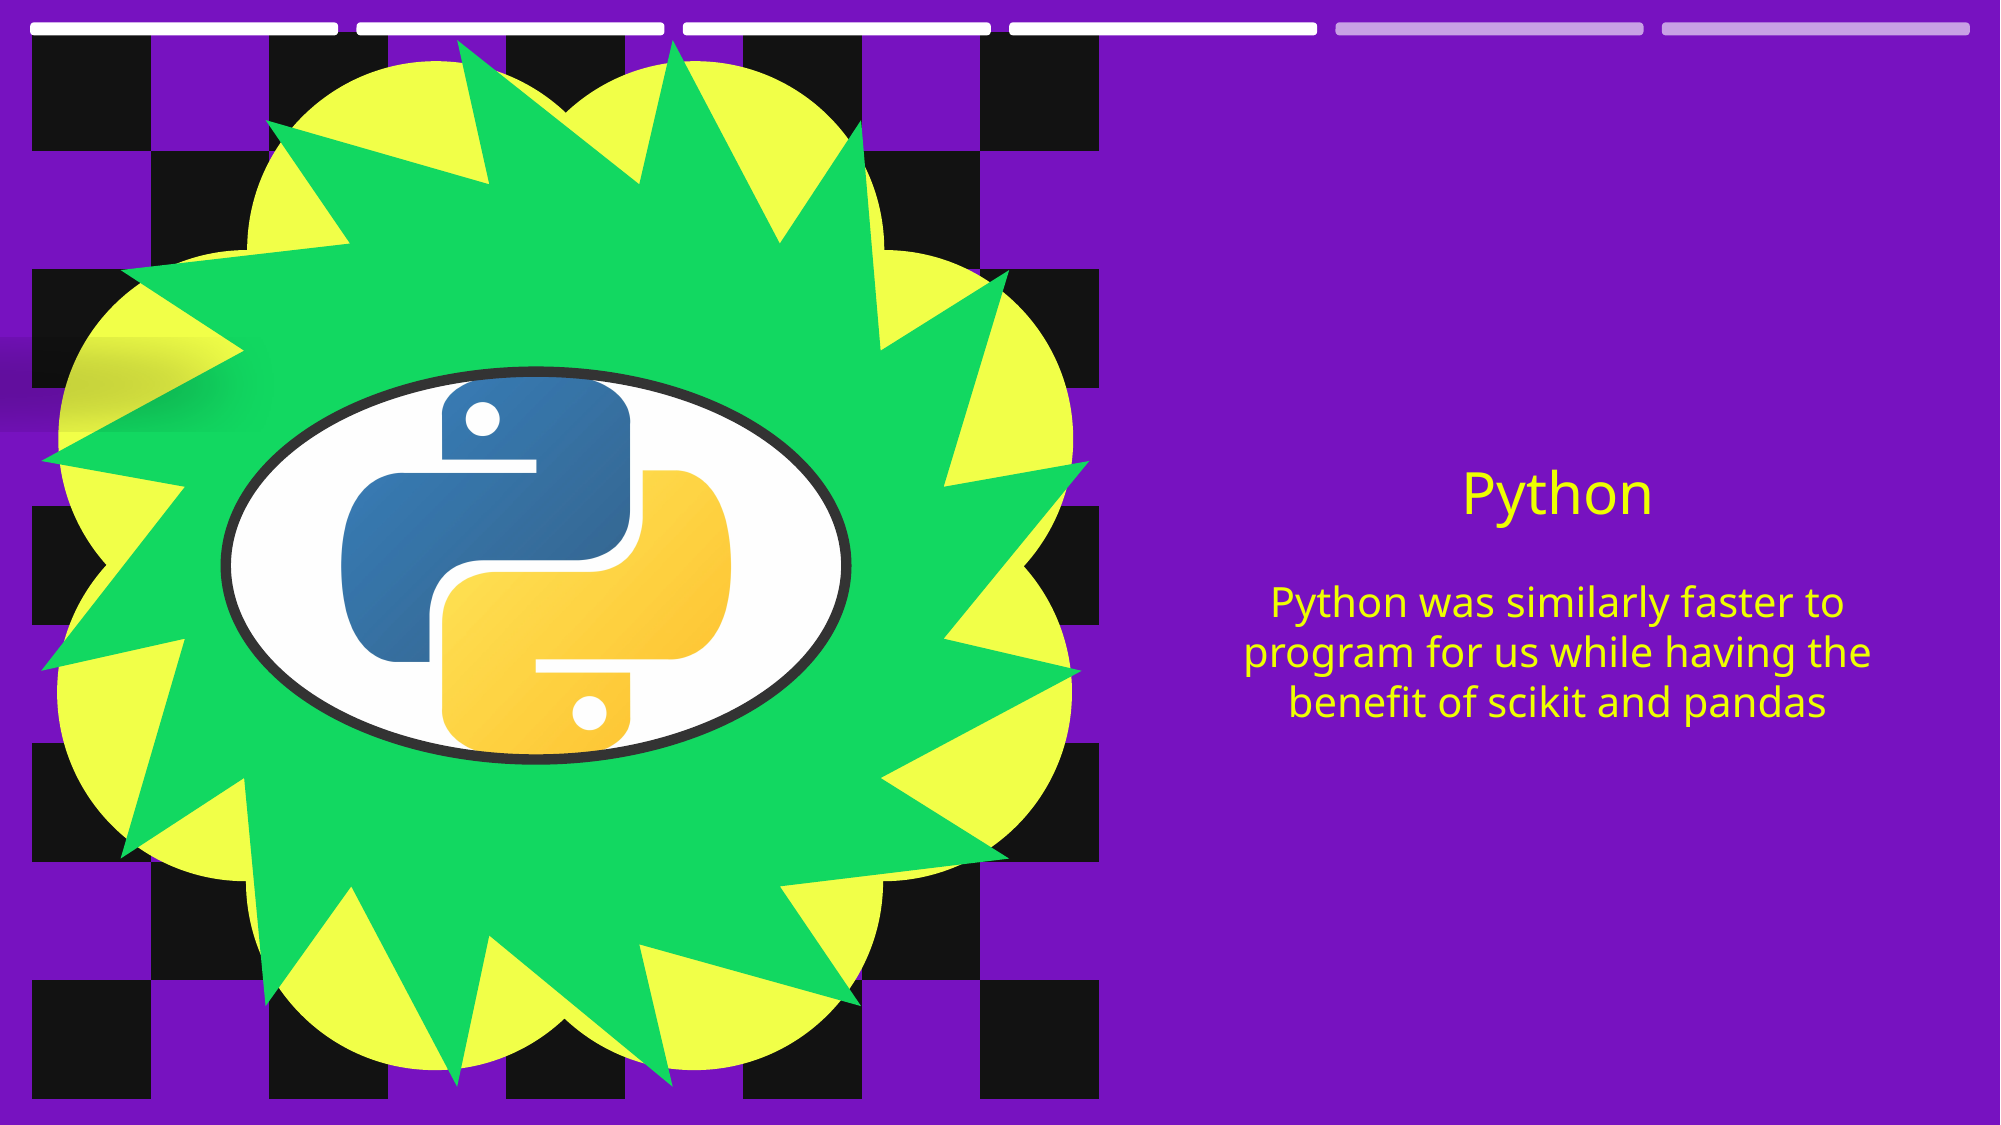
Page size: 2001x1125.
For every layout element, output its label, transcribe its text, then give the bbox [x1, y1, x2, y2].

text_box [851, 980, 862, 1006]
text_box [861, 863, 981, 981]
text_box [946, 490, 1071, 668]
text_box [279, 888, 447, 1071]
text_box [640, 945, 841, 1071]
picture [225, 371, 847, 760]
text_box [883, 677, 1072, 847]
text_box [1025, 506, 1099, 625]
text_box [1660, 21, 1971, 37]
text_box [32, 743, 151, 862]
text_box [32, 37, 151, 151]
text_box [864, 150, 981, 270]
text_box [292, 61, 488, 183]
text_box [781, 865, 960, 989]
text_box [60, 465, 183, 640]
text_box [681, 21, 992, 37]
text_box [506, 37, 625, 112]
text_box [32, 269, 139, 337]
text_box [980, 980, 1099, 1099]
text_box [498, 63, 667, 183]
text_box [1008, 21, 1319, 37]
text_box [138, 779, 260, 953]
text_box [980, 269, 1099, 388]
text_box Python Python was similarly faster to program for us while having the benefit of scikit and pandas [1220, 448, 1895, 874]
text_box [29, 21, 340, 37]
text_box [1334, 21, 1645, 37]
text_box [269, 989, 388, 1099]
text_box [743, 1001, 862, 1099]
text_box [506, 1019, 625, 1099]
text_box [58, 432, 92, 451]
text_box [32, 506, 105, 625]
text_box [32, 980, 151, 1099]
text_box [685, 61, 848, 241]
text_box [980, 32, 1099, 151]
text_box [150, 861, 263, 981]
text_box [990, 743, 1099, 862]
text_box [743, 37, 862, 138]
text_box [57, 640, 184, 839]
text_box [269, 127, 280, 151]
text_box [355, 21, 666, 37]
text_box [41, 40, 1090, 1087]
text_box [178, 143, 348, 263]
text_box [88, 283, 243, 357]
text_box [866, 168, 990, 349]
text_box [462, 937, 643, 1069]
text_box [269, 32, 388, 127]
text_box [945, 291, 1074, 486]
text_box [150, 150, 270, 266]
